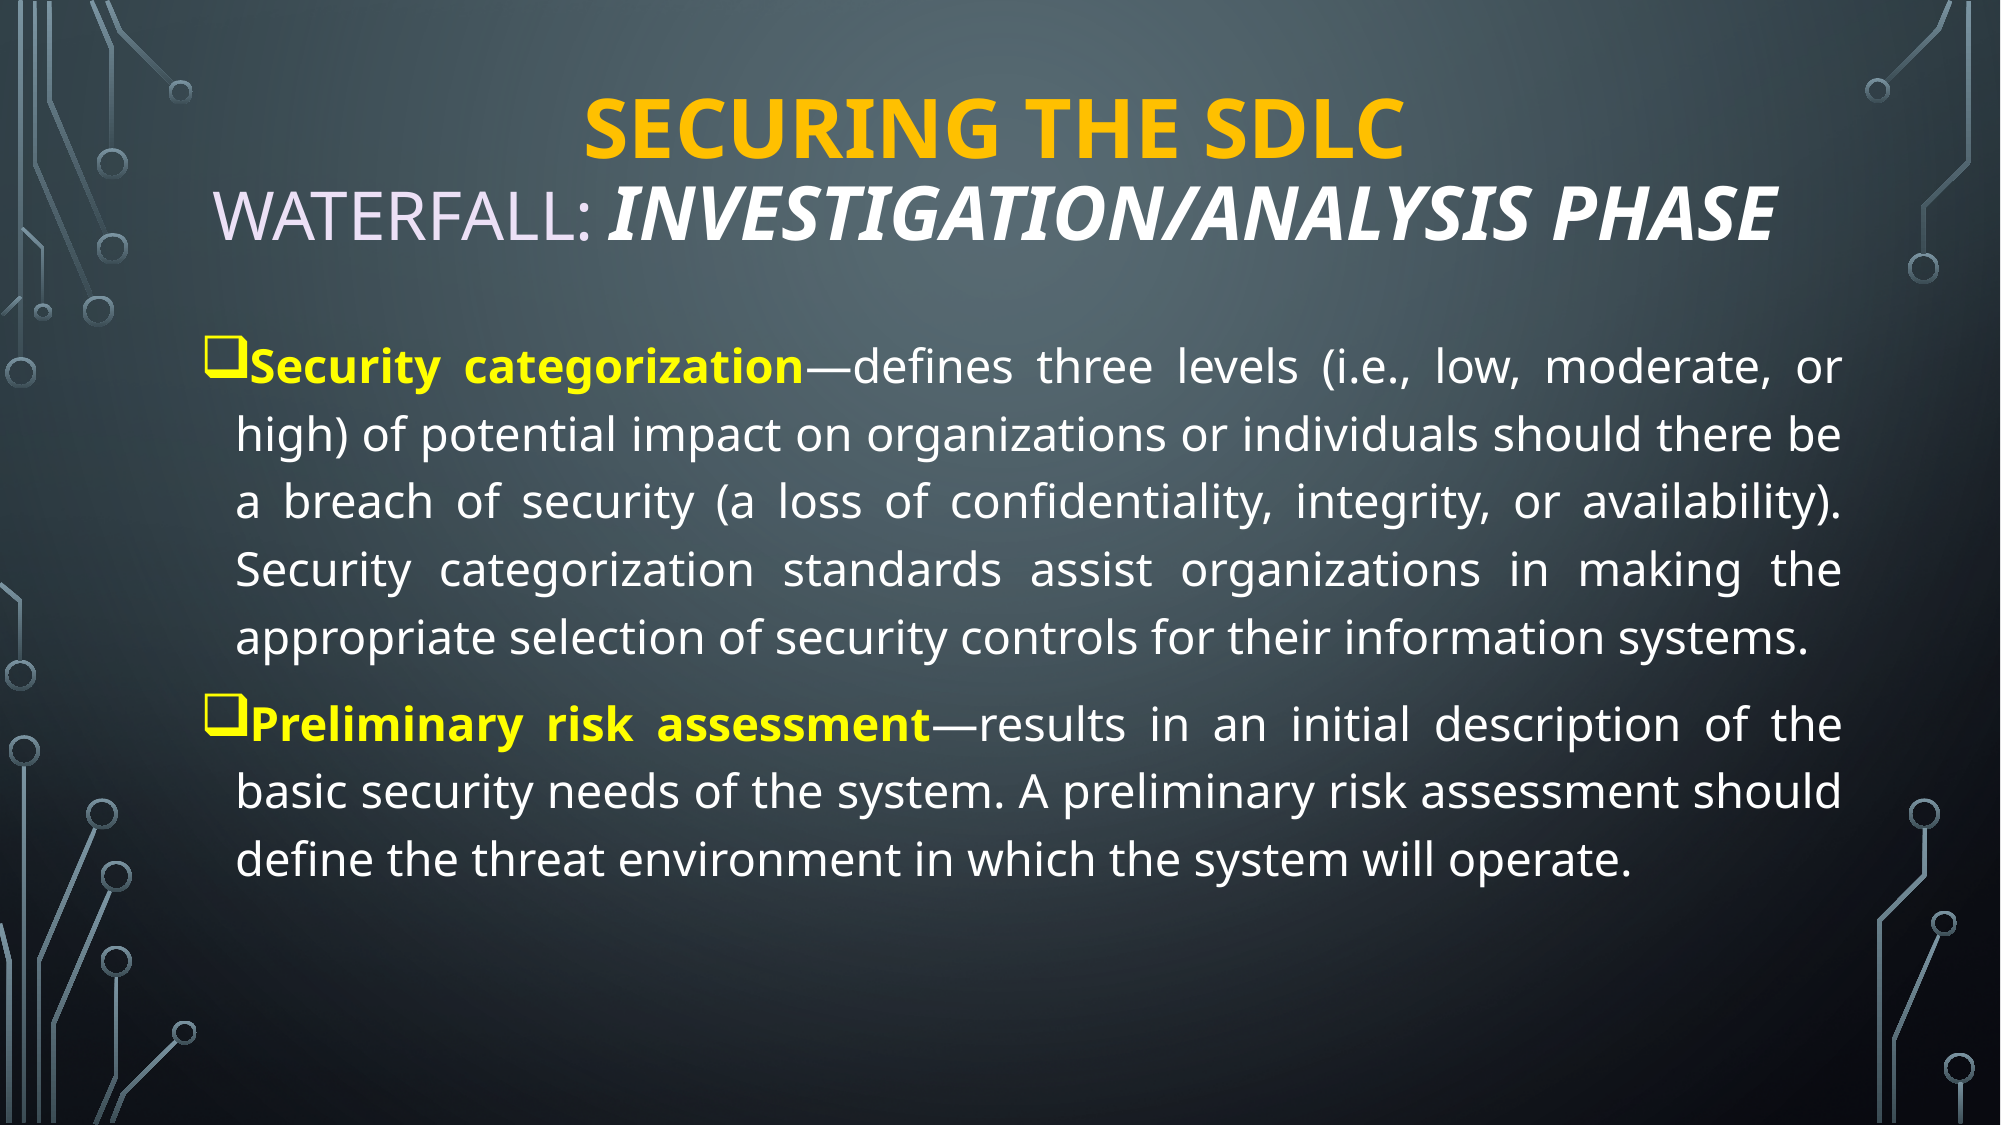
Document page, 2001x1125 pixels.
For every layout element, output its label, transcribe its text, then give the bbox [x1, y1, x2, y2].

title Securing the SDLC Waterfall: investigation/Analysis Phase [182, 50, 1808, 294]
list Security categorization—defines three levels (i.e., low, moderate, or high) of potential impact on organizations or individuals should there be a breach of security (a loss of confidentiality, integrity, or availability). Security categorization standards assist organizations in making the appropriate selection of security controls for their information systems. Preliminary risk assessment—results in an initial description of the basic security needs of the system. A preliminary risk assessment should define the threat environment in which the system will operate. [185, 317, 1860, 992]
